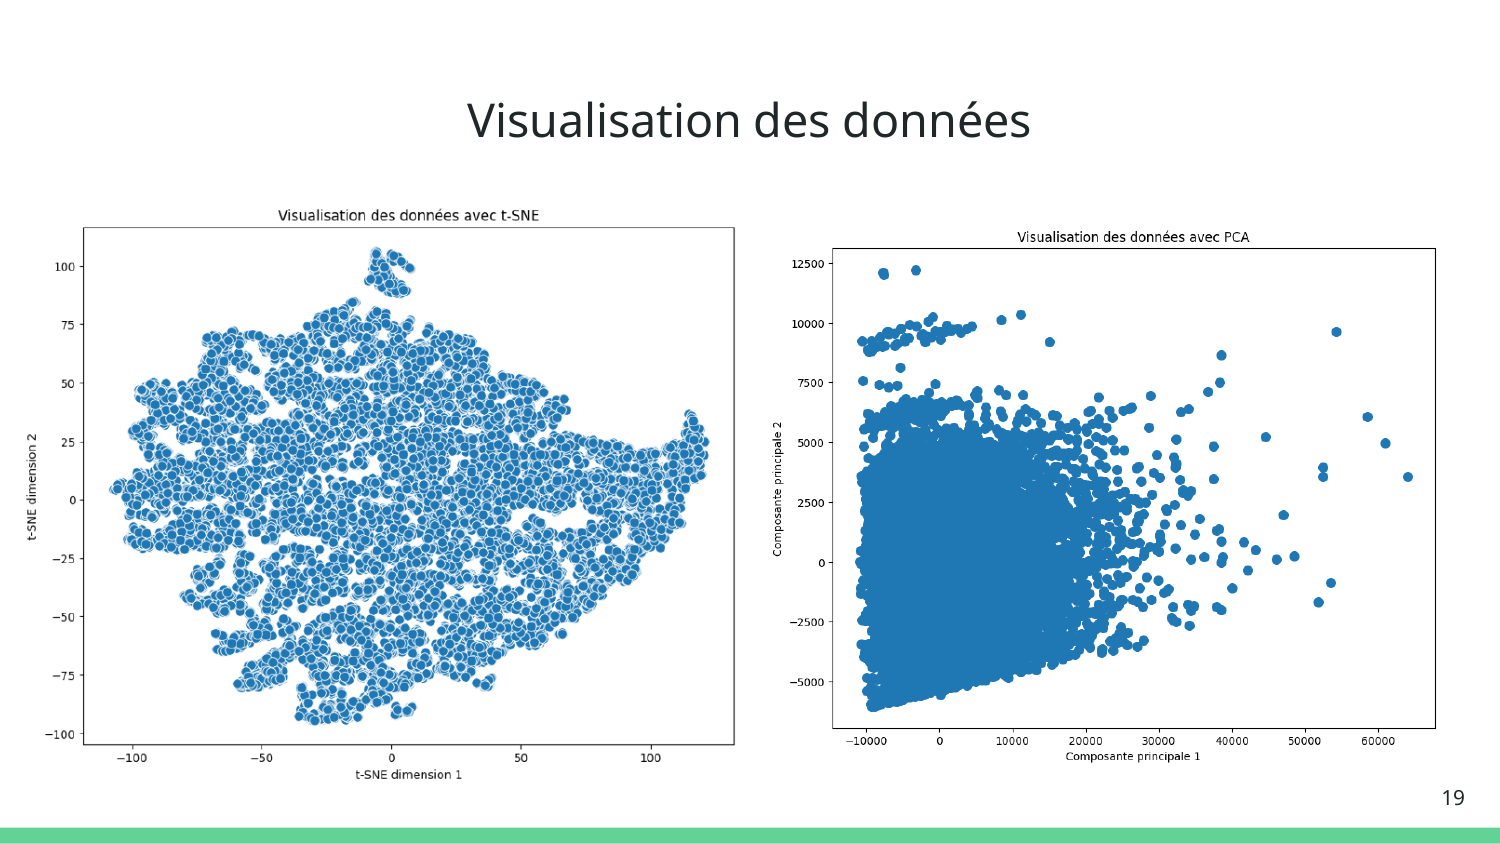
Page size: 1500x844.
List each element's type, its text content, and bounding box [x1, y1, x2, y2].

picture [4, 202, 1451, 794]
title Visualisation des données [51, 72, 1449, 167]
slide_number ‹#› [1389, 764, 1480, 830]
